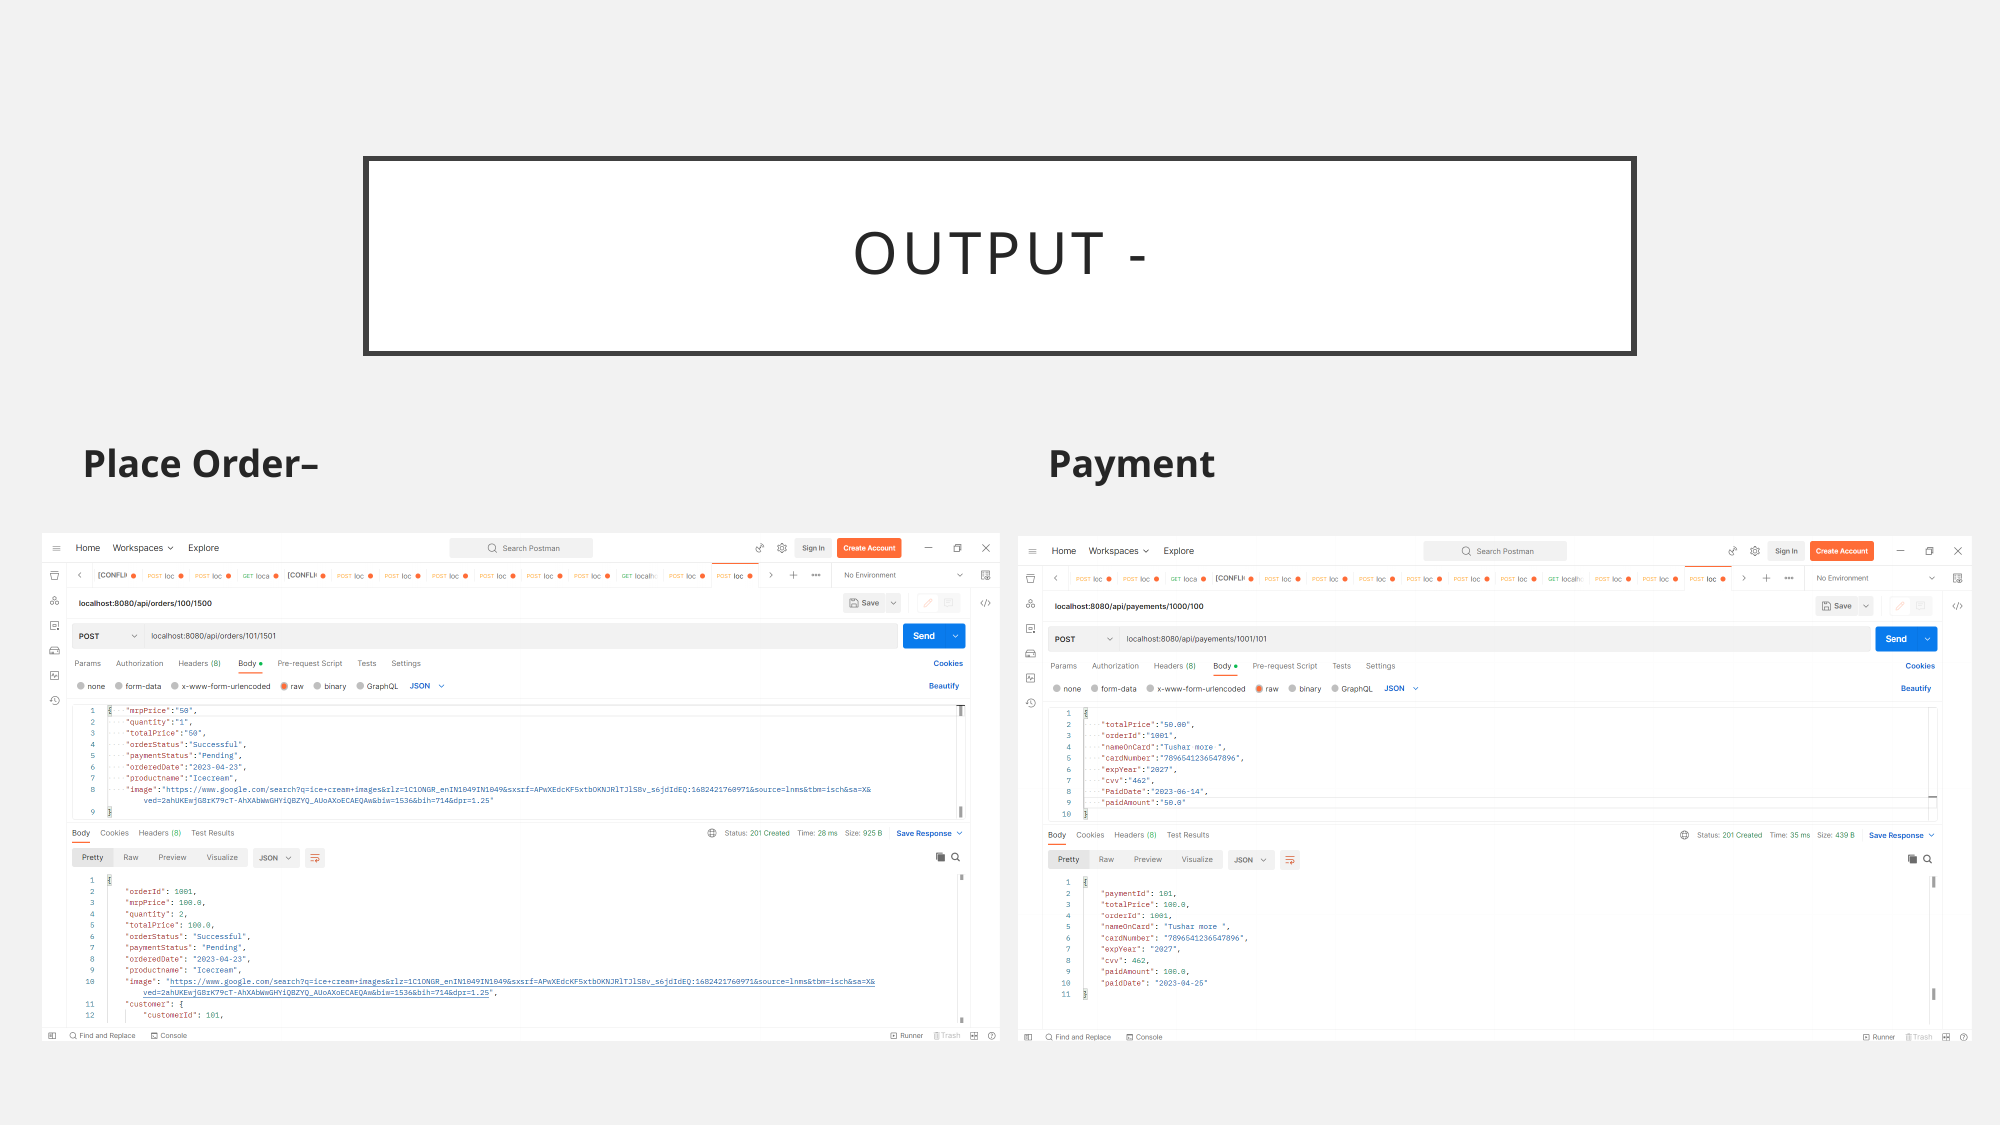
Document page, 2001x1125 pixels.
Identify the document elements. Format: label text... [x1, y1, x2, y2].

list Place Order– Payment [67, 432, 1634, 942]
picture [1018, 536, 1973, 1041]
picture [42, 533, 1000, 1041]
title Output - [363, 156, 1637, 356]
